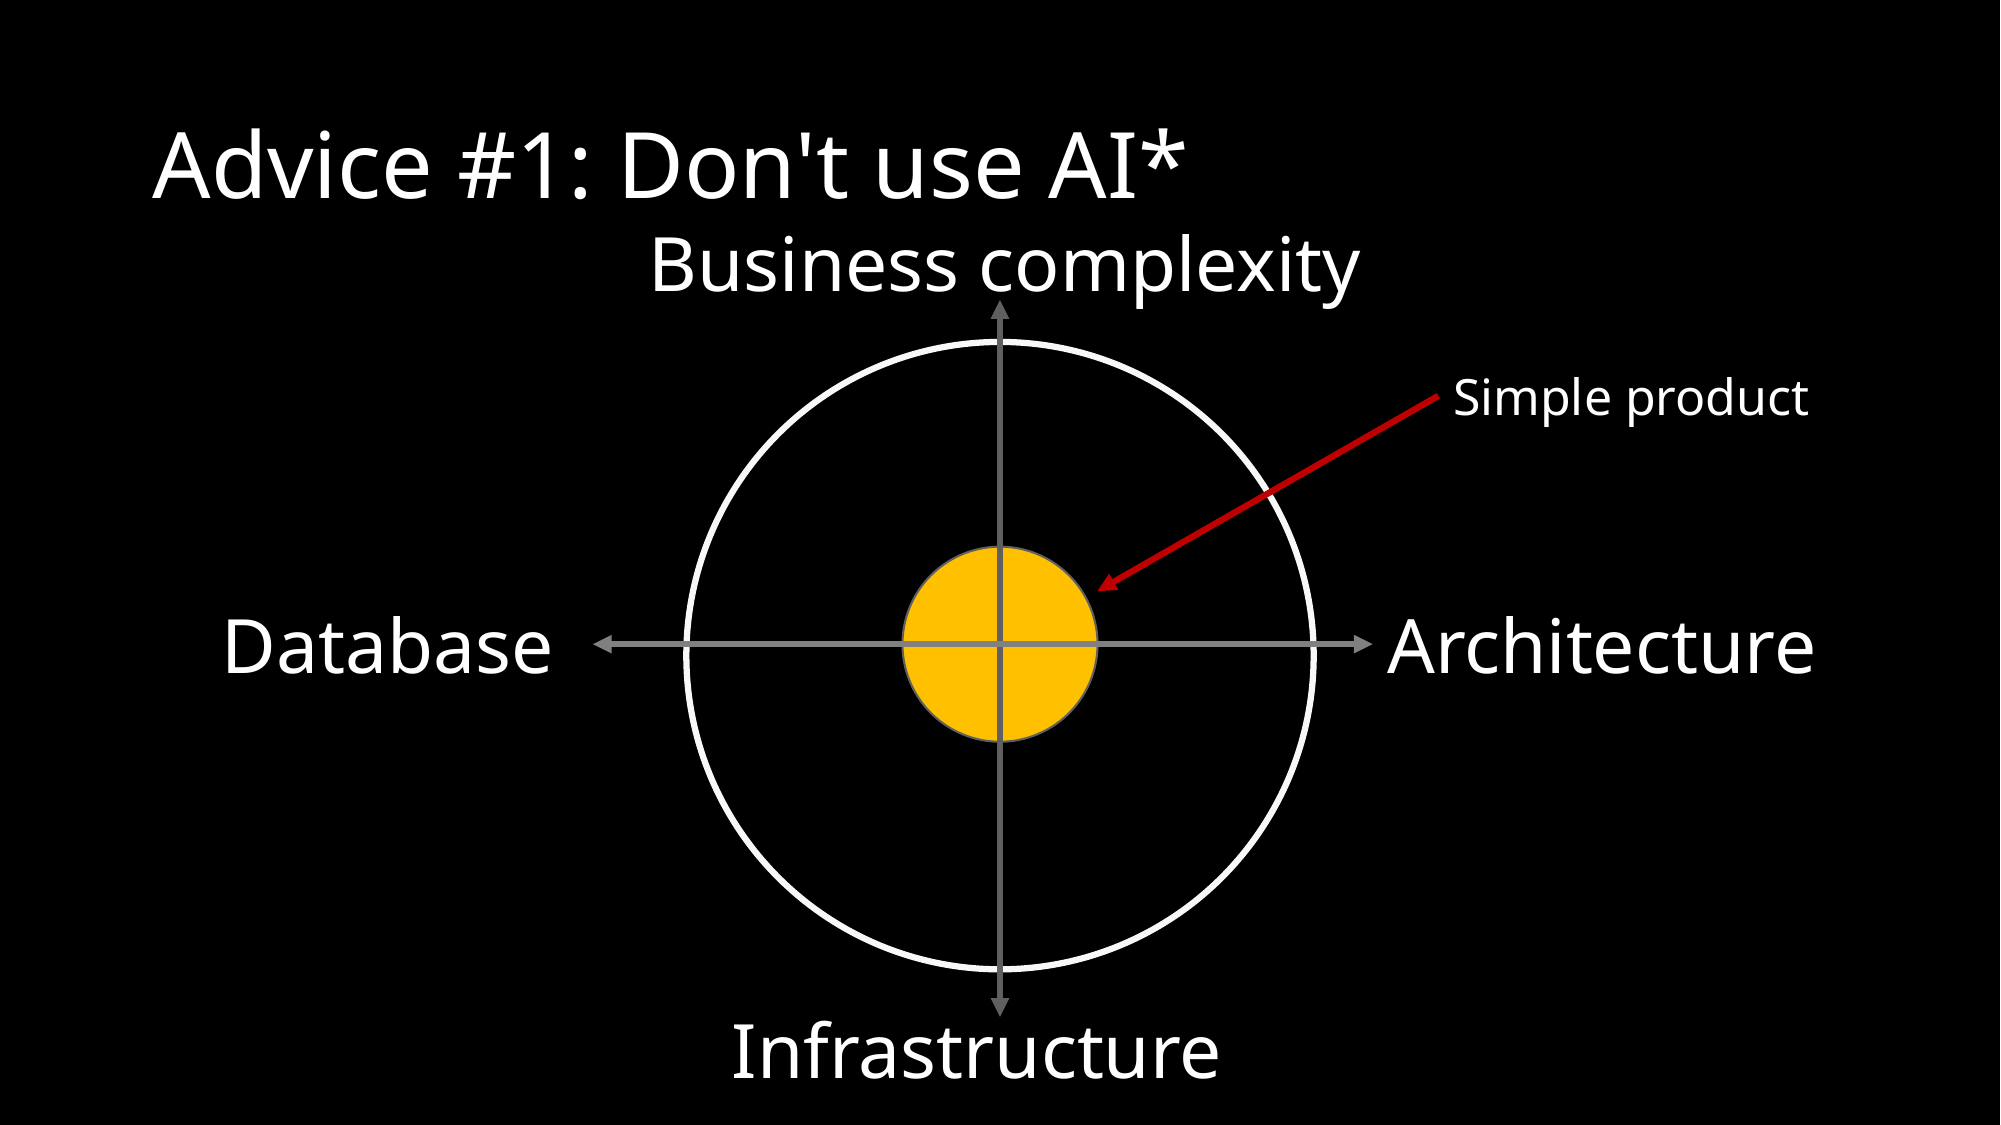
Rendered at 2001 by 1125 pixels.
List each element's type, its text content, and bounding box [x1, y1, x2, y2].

text_box Simple product [1438, 358, 1839, 434]
text_box Business complexity [633, 209, 1397, 315]
text_box Database [206, 591, 592, 696]
text_box Infrastructure [717, 1017, 1314, 1102]
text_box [1097, 396, 1439, 592]
title Advice #1: Don't use AI* [137, 59, 1863, 278]
text_box Architecture [1373, 591, 1904, 696]
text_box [592, 299, 1373, 1017]
